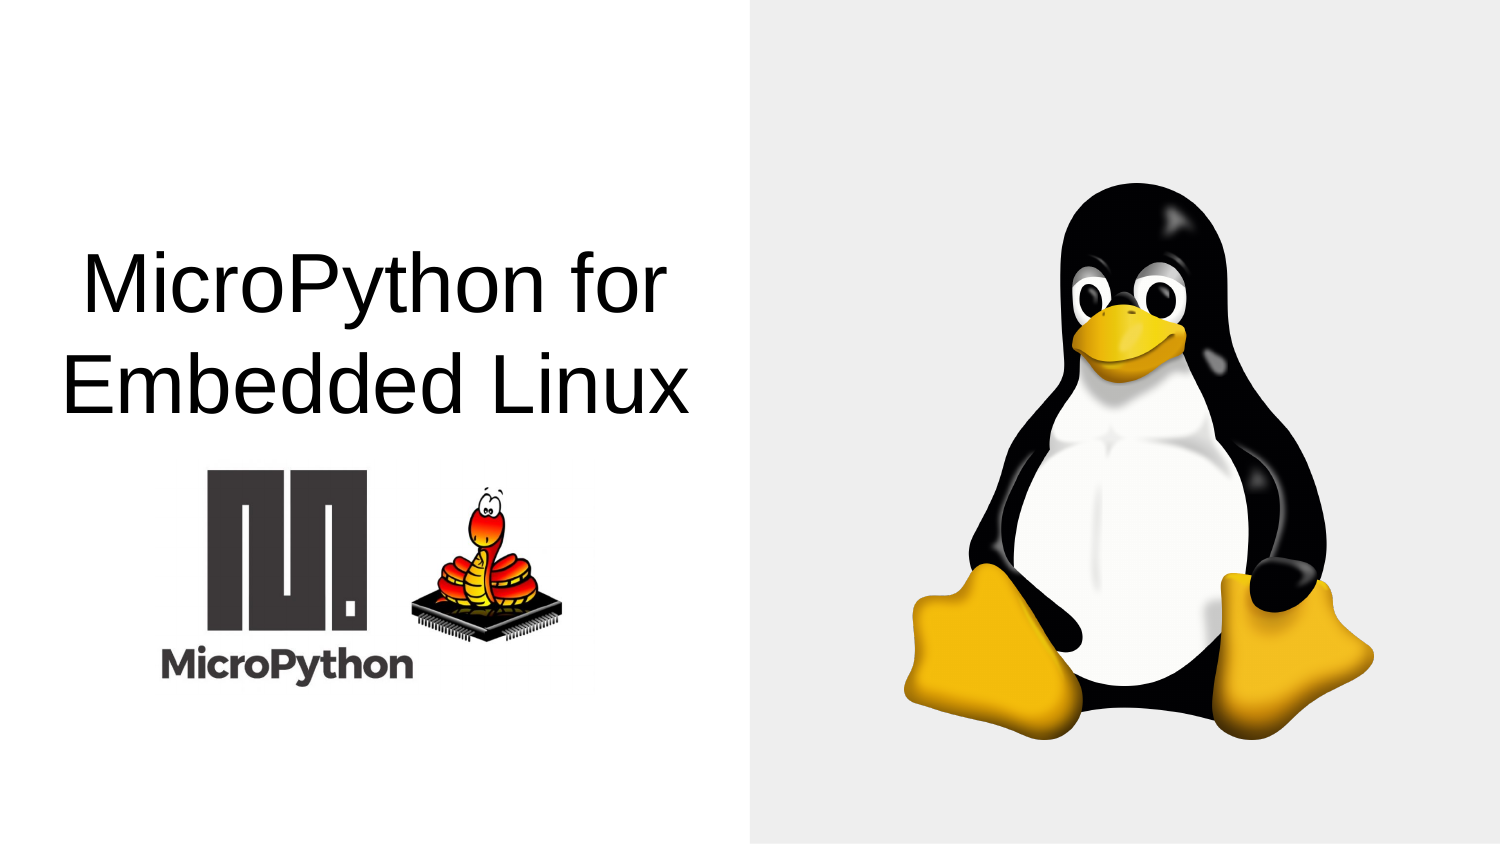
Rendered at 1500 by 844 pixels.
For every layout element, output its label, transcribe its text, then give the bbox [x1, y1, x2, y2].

picture [904, 183, 1374, 741]
title MicroPython for Embedded Linux [43, 202, 708, 446]
picture [155, 459, 596, 695]
